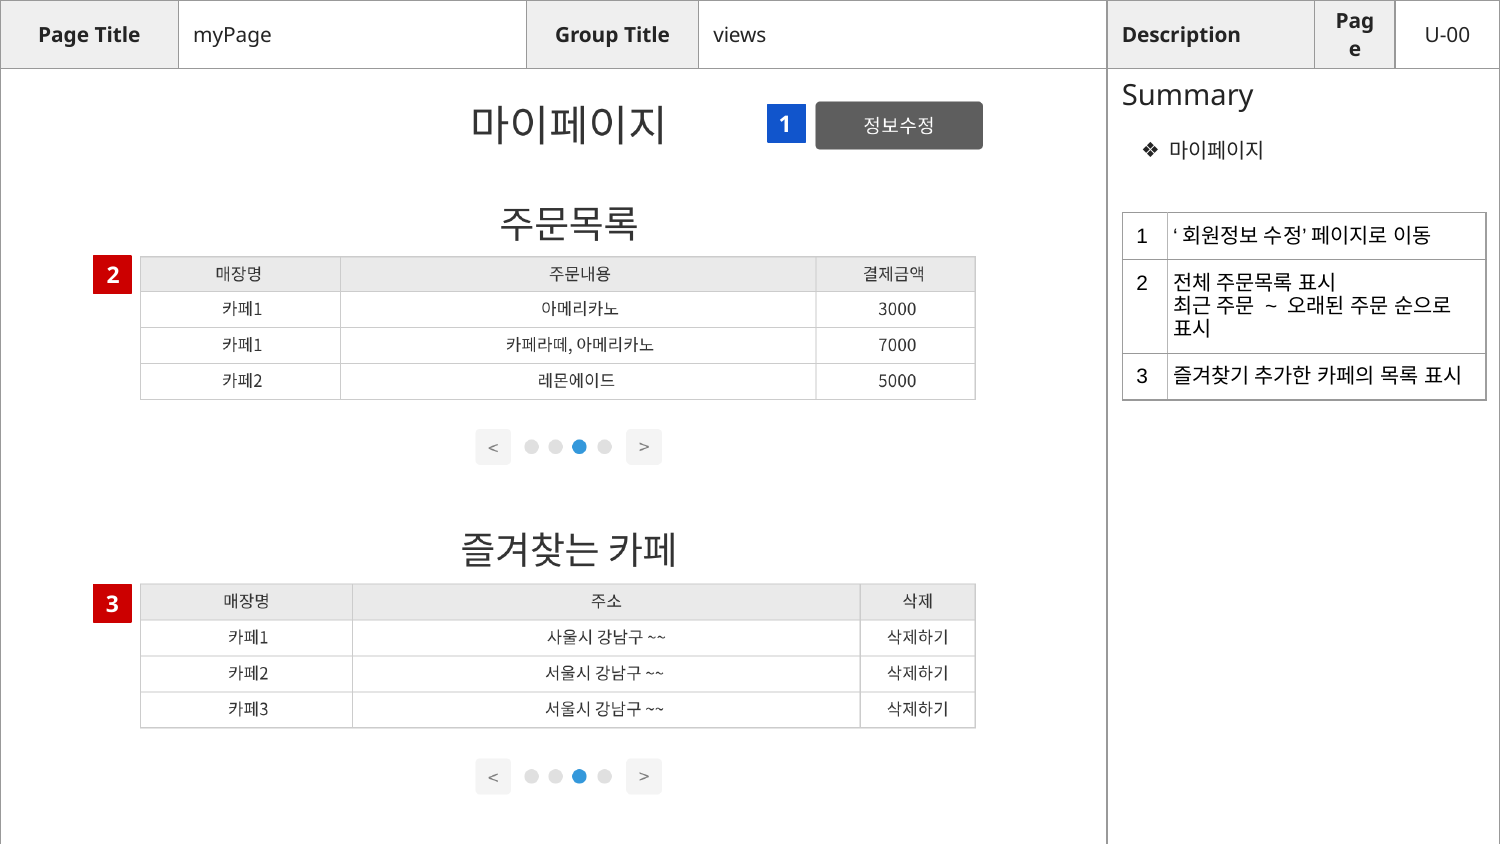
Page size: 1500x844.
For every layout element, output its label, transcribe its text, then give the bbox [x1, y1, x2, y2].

table_header Group Title [527, 1, 698, 68]
table_header U-00 [1396, 1, 1499, 68]
table_cell 즐겨찾기 추가한 카페의 목록 표시 [1168, 354, 1485, 399]
picture [111, 79, 998, 813]
table_cell Summary 마이페이지 [1108, 69, 1499, 844]
table_header 1 [1123, 213, 1167, 259]
table_header myPage [179, 1, 526, 68]
table_cell 2 [1123, 260, 1167, 353]
table_header Page Title [1, 1, 178, 68]
table_header Description [1108, 1, 1314, 68]
table_header ‘회원정보 수정’ 페이지로 이동 [1168, 213, 1485, 259]
table_header views [699, 1, 1106, 68]
table_header Page [1315, 1, 1394, 68]
text_box 2 [93, 255, 105, 294]
table_cell 3 [1123, 354, 1167, 399]
table_cell [1, 69, 1106, 844]
table_cell 전체 주문목록 표시 최근 주문 ~ 오래된 주문 순으로 표시 [1168, 260, 1485, 353]
text_box 3 [93, 584, 105, 622]
